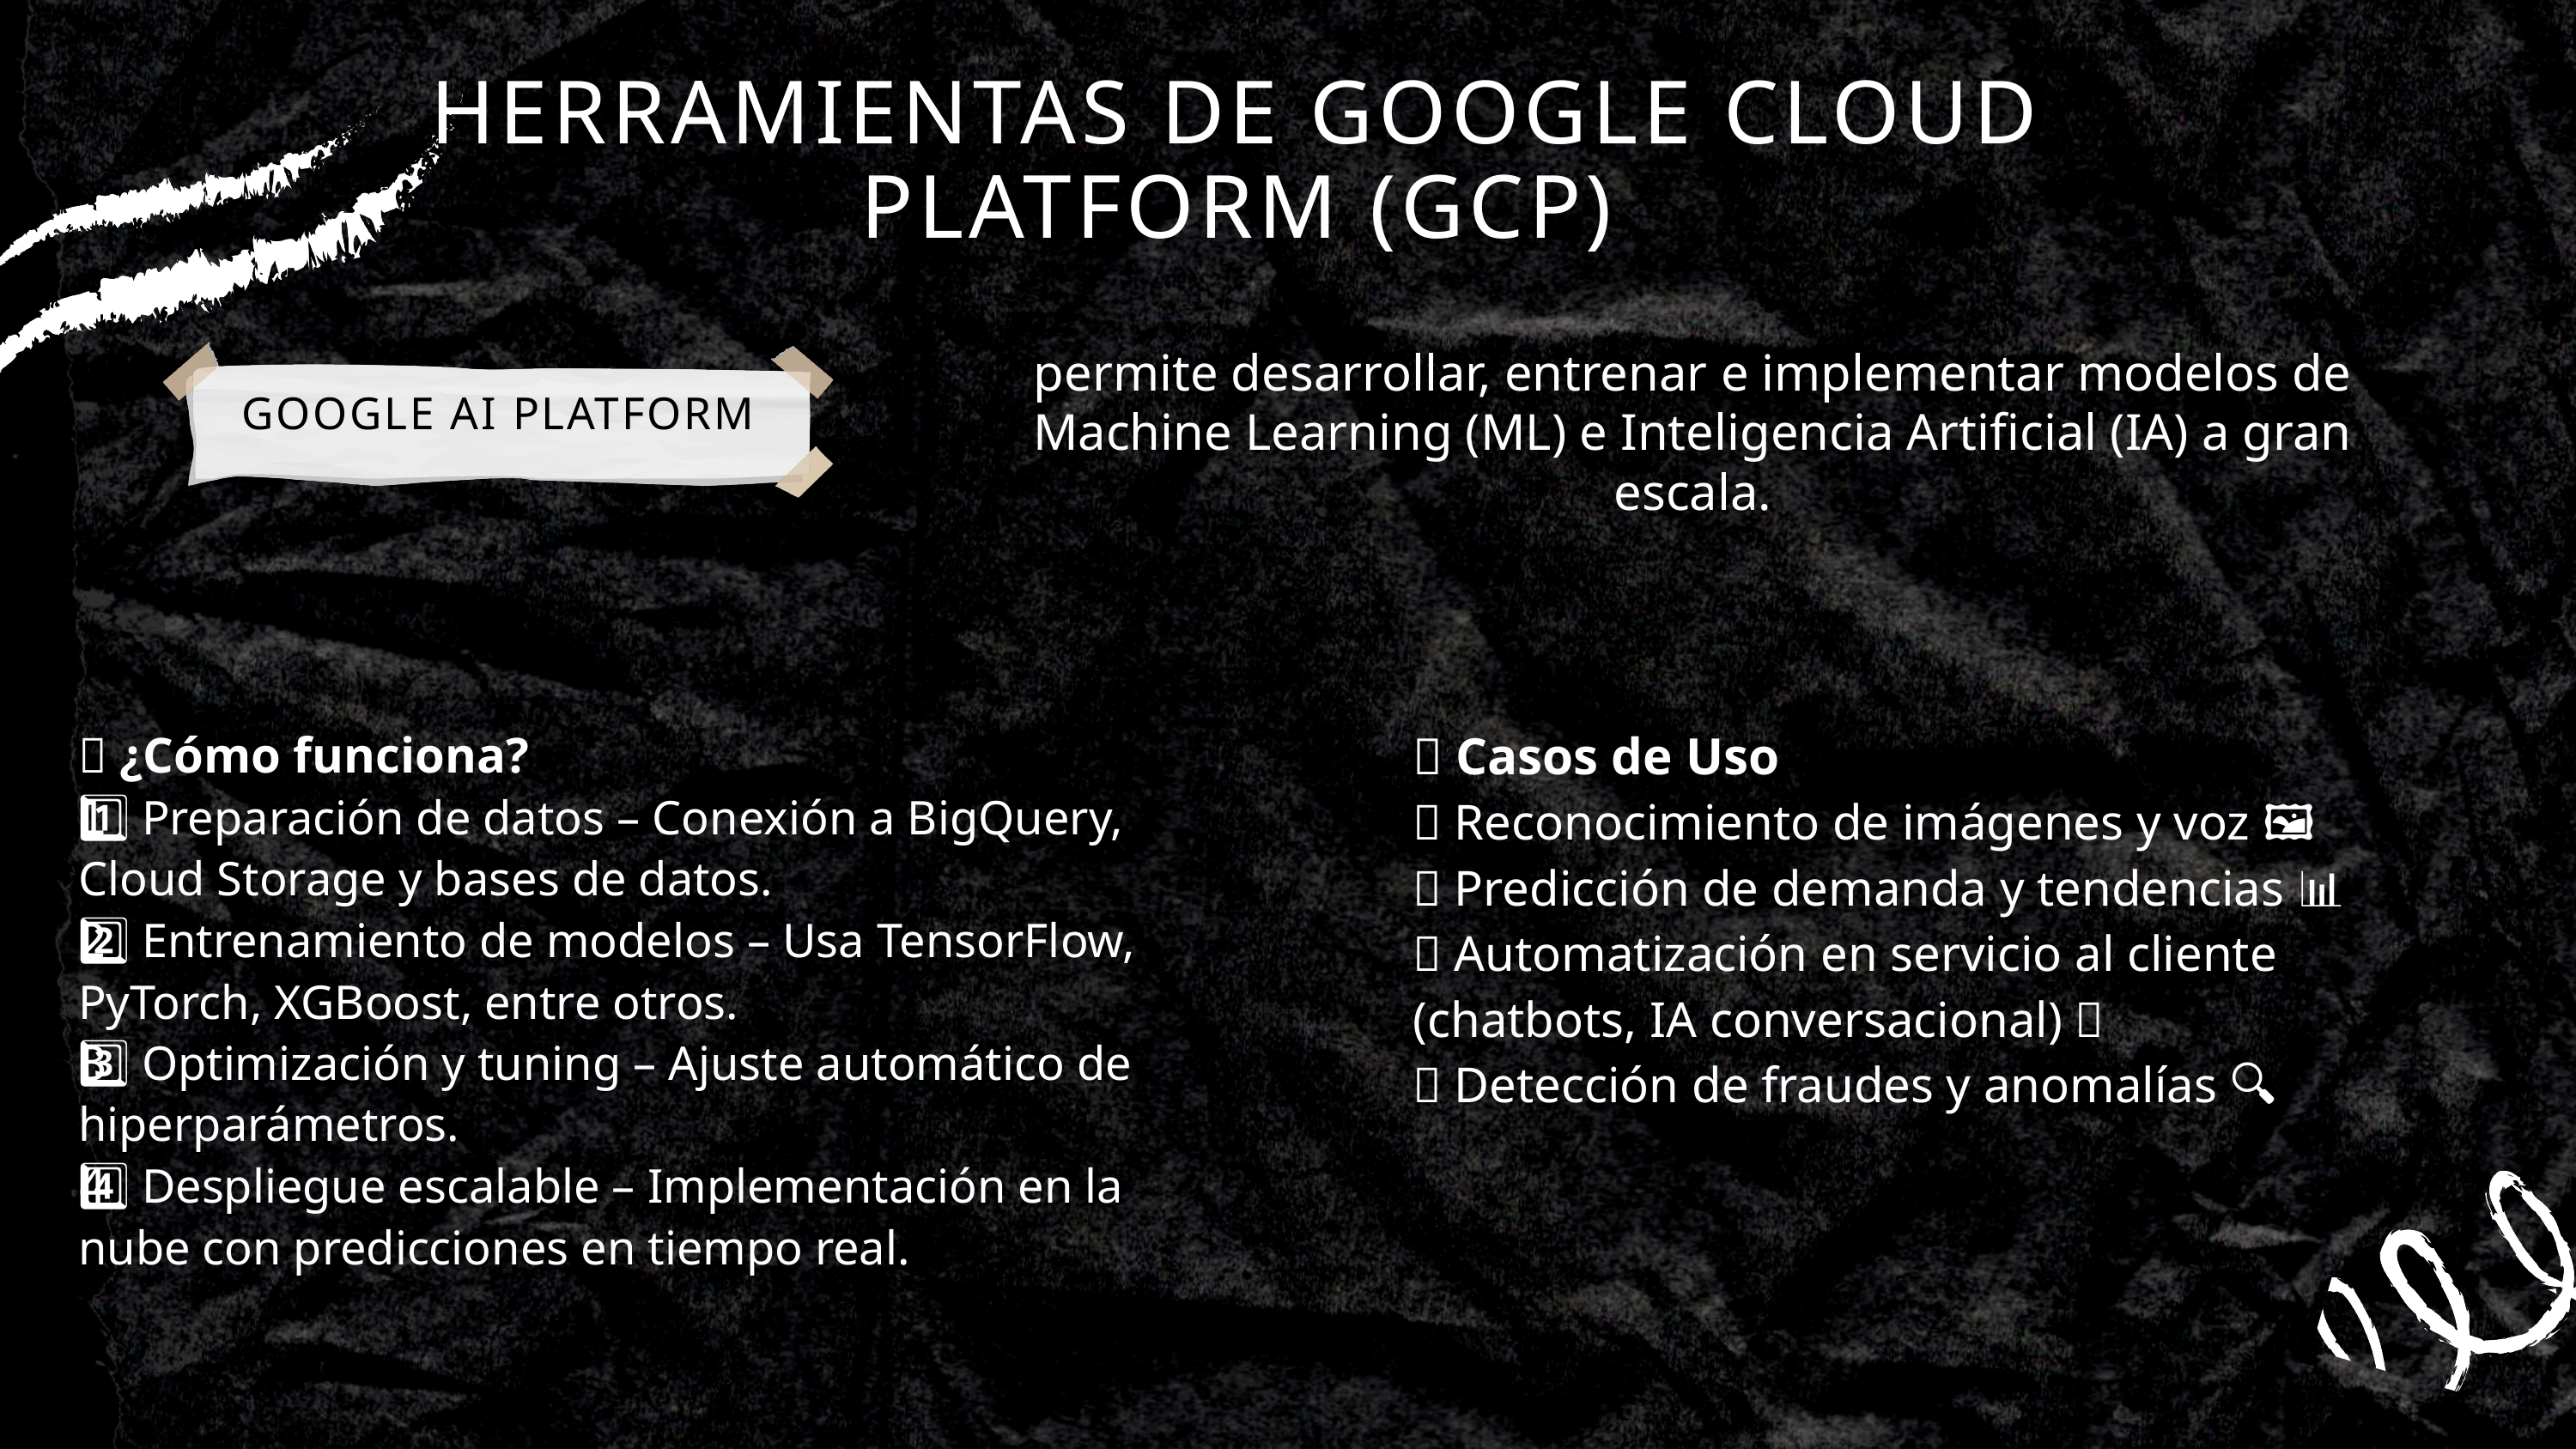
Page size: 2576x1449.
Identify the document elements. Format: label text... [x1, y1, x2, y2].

text_box permite desarrollar, entrenar e implementar modelos de Machine Learning (ML) e Inteligencia Artificial (IA) a gran escala. [975, 340, 2410, 520]
text_box [0, 0, 2576, 1449]
text_box [162, 440, 834, 499]
text_box HERRAMIENTAS DE GOOGLE CLOUD PLATFORM (GCP) [365, 67, 2109, 256]
text_box [0, 72, 467, 421]
text_box 🔹 Casos de Uso ✅ Reconocimiento de imágenes y voz 🖼🎤 ✅ Predicción de demanda y tendencias 📊 ✅ Automatización en servicio al cliente (chatbots, IA conversacional) 💬 ✅ Detección de fraudes y anomalías 🔍 [1413, 716, 2367, 1244]
text_box GOOGLE AI PLATFORM [116, 391, 880, 440]
text_box [2311, 1070, 2576, 1427]
text_box [162, 342, 834, 391]
text_box 🔹 ¿Cómo funciona? 1️⃣ Preparación de datos – Conexión a BigQuery, Cloud Storage y bases de datos. 2️⃣ Entrenamiento de modelos – Usa TensorFlow, PyTorch, XGBoost, entre otros. 3️⃣ Optimización y tuning – Ajuste automático de hiperparámetros. 4️⃣ Despliegue escalable – Implementación en la nube con predicciones en tiempo real. [78, 718, 1176, 1336]
